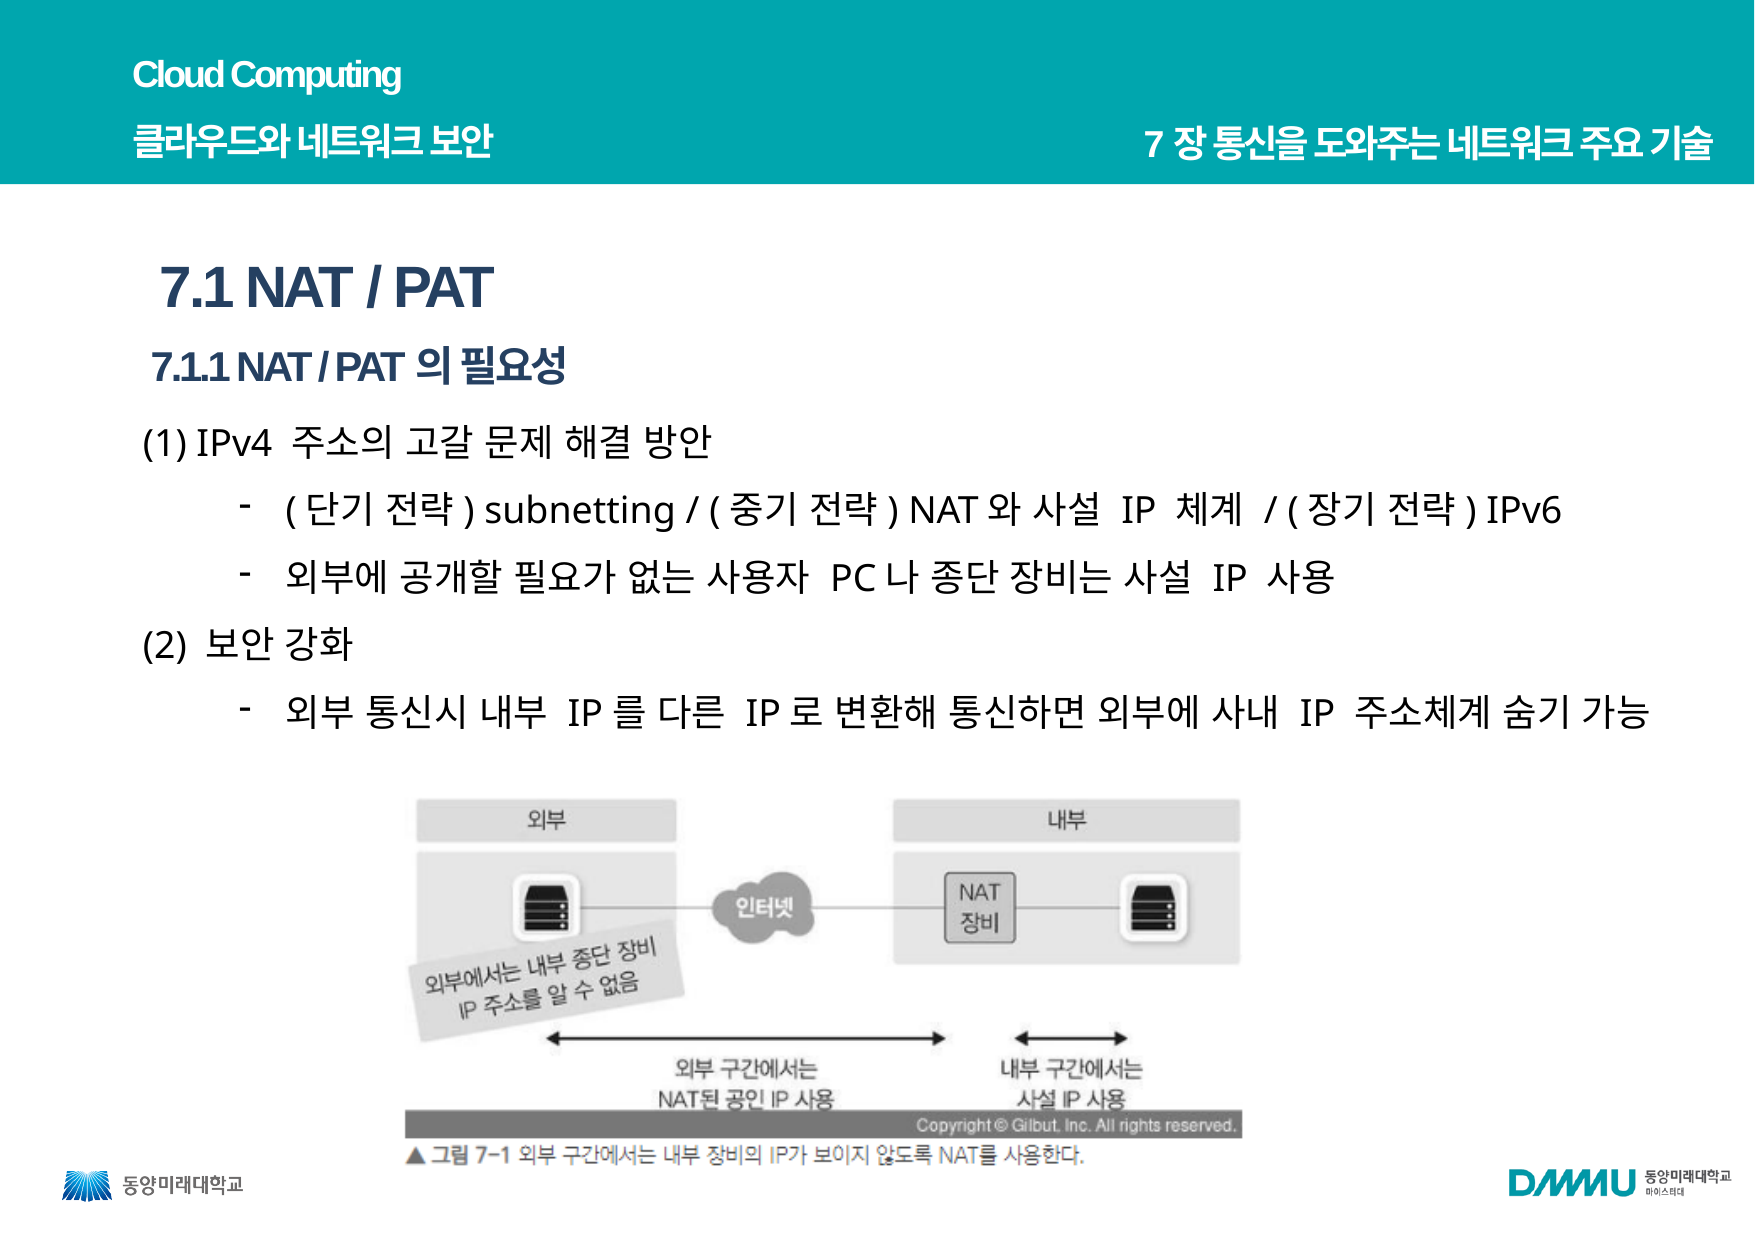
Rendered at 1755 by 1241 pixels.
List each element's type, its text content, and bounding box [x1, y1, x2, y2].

text_box 7.1 NAT / PAT [145, 206, 510, 307]
picture [1505, 1161, 1740, 1202]
text_box 7장 통신을 도와주는 네트워크 주요 기술 [1128, 90, 1731, 173]
picture [392, 785, 1256, 1175]
picture [62, 1171, 243, 1202]
text_box [0, 0, 1755, 186]
text_box Cloud Computing 클라우드와 네트워크 보안 [117, 20, 511, 171]
picture [75, 1171, 99, 1179]
text_box 7.1.1 NAT / PAT의 필요성 [135, 307, 948, 388]
text_box (1) IPv4 주소의 고갈 문제 해결 방안 (단기 전략) subnetting / (중기 전략) NAT와 사설 IP 체계 / (장기 전략) IPv6 외부에 공개할 필요가 없는 사용자 PC나 종단 장비는 사설 IP 사용 (2) 보안 강화 외부 통신시 내부 IP를 다른 IP로 변환해 통신하면 외부에 사내 IP 주소체계 숨기 가능 [128, 388, 1755, 809]
